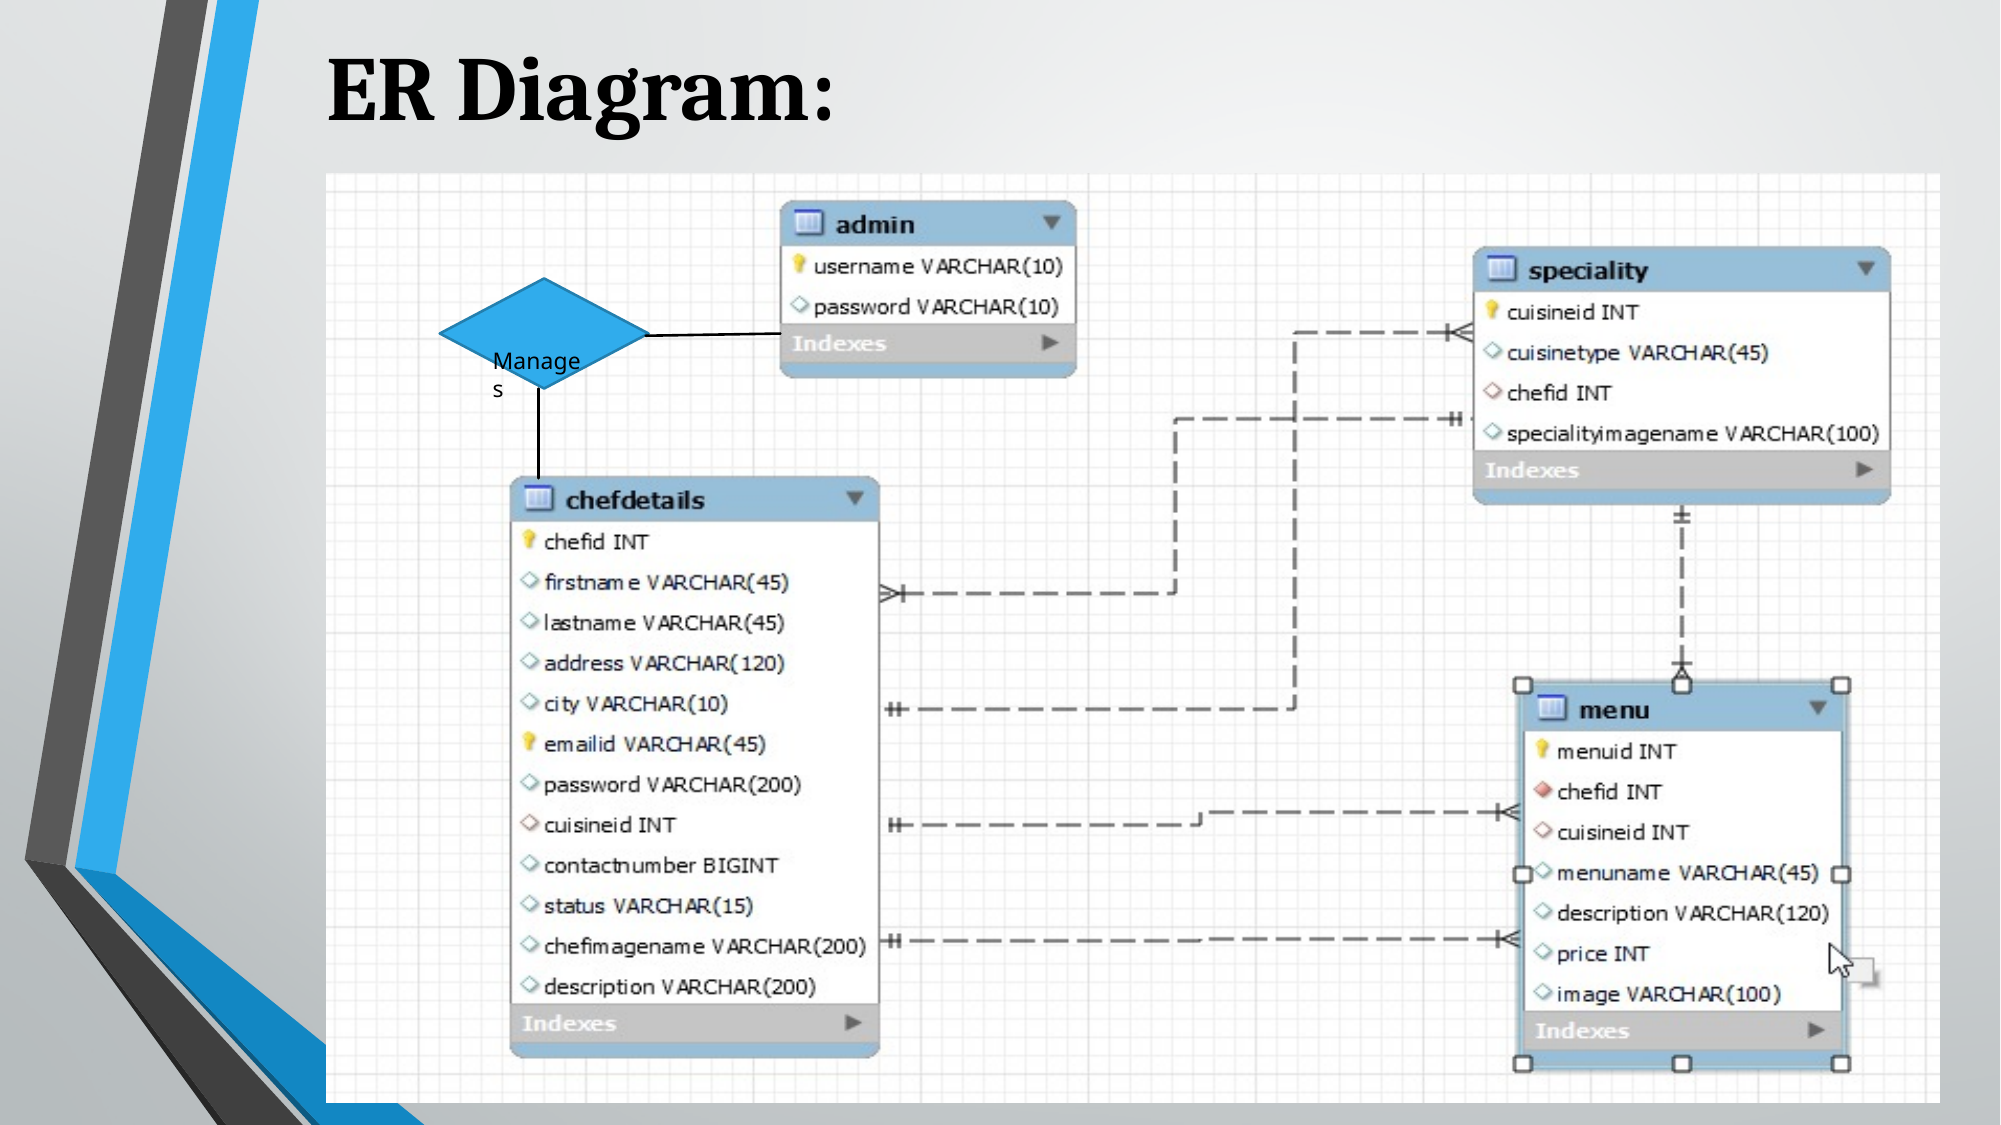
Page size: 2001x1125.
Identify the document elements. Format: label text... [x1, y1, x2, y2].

text_box ER Diagram: [326, 28, 1101, 118]
picture [326, 172, 1940, 1103]
